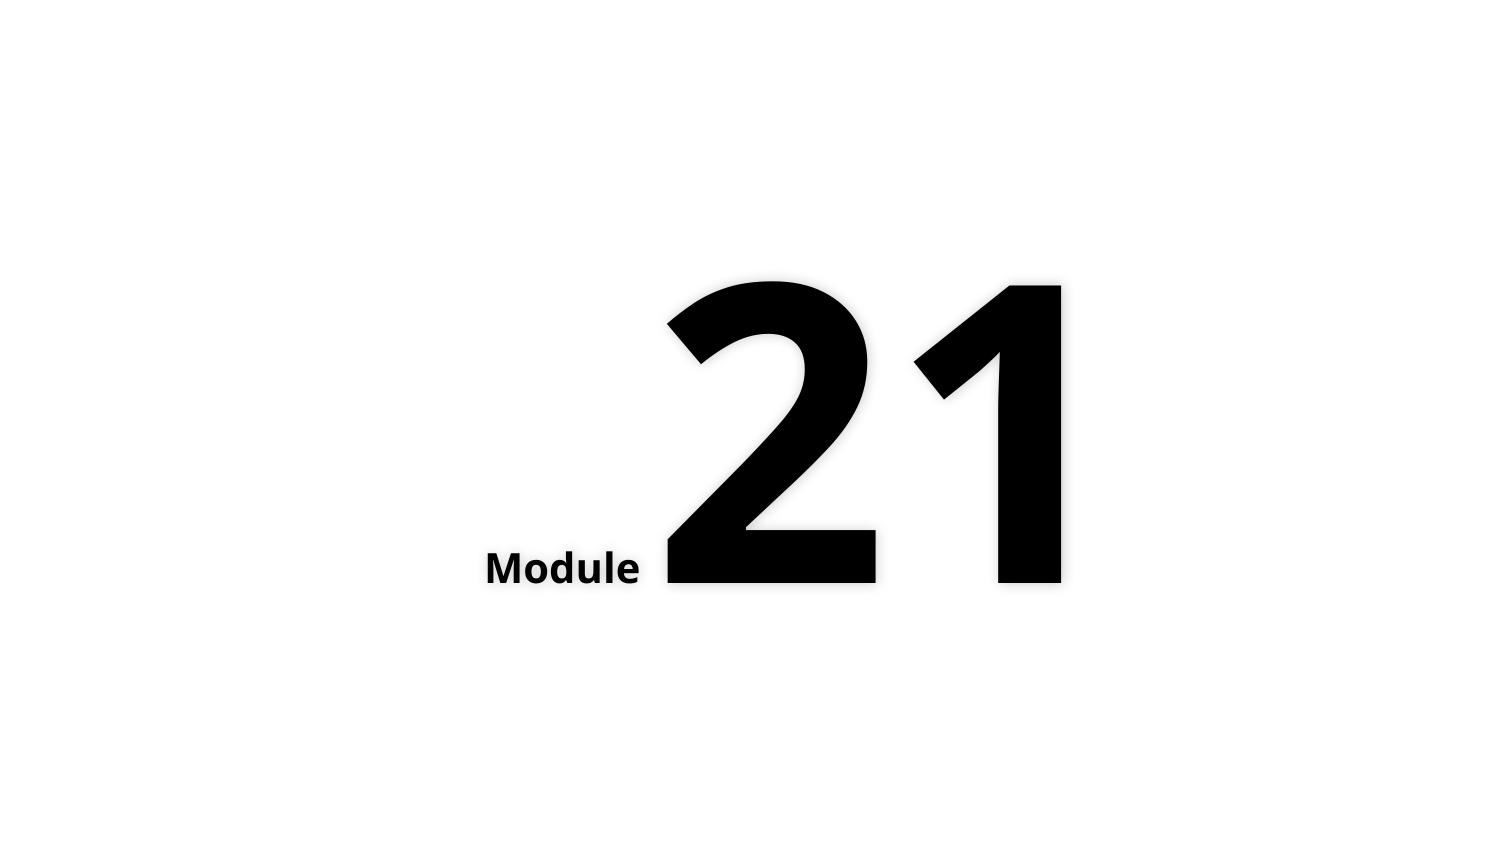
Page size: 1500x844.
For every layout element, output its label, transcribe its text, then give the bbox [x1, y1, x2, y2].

text_box Module 21 [375, 159, 1238, 675]
